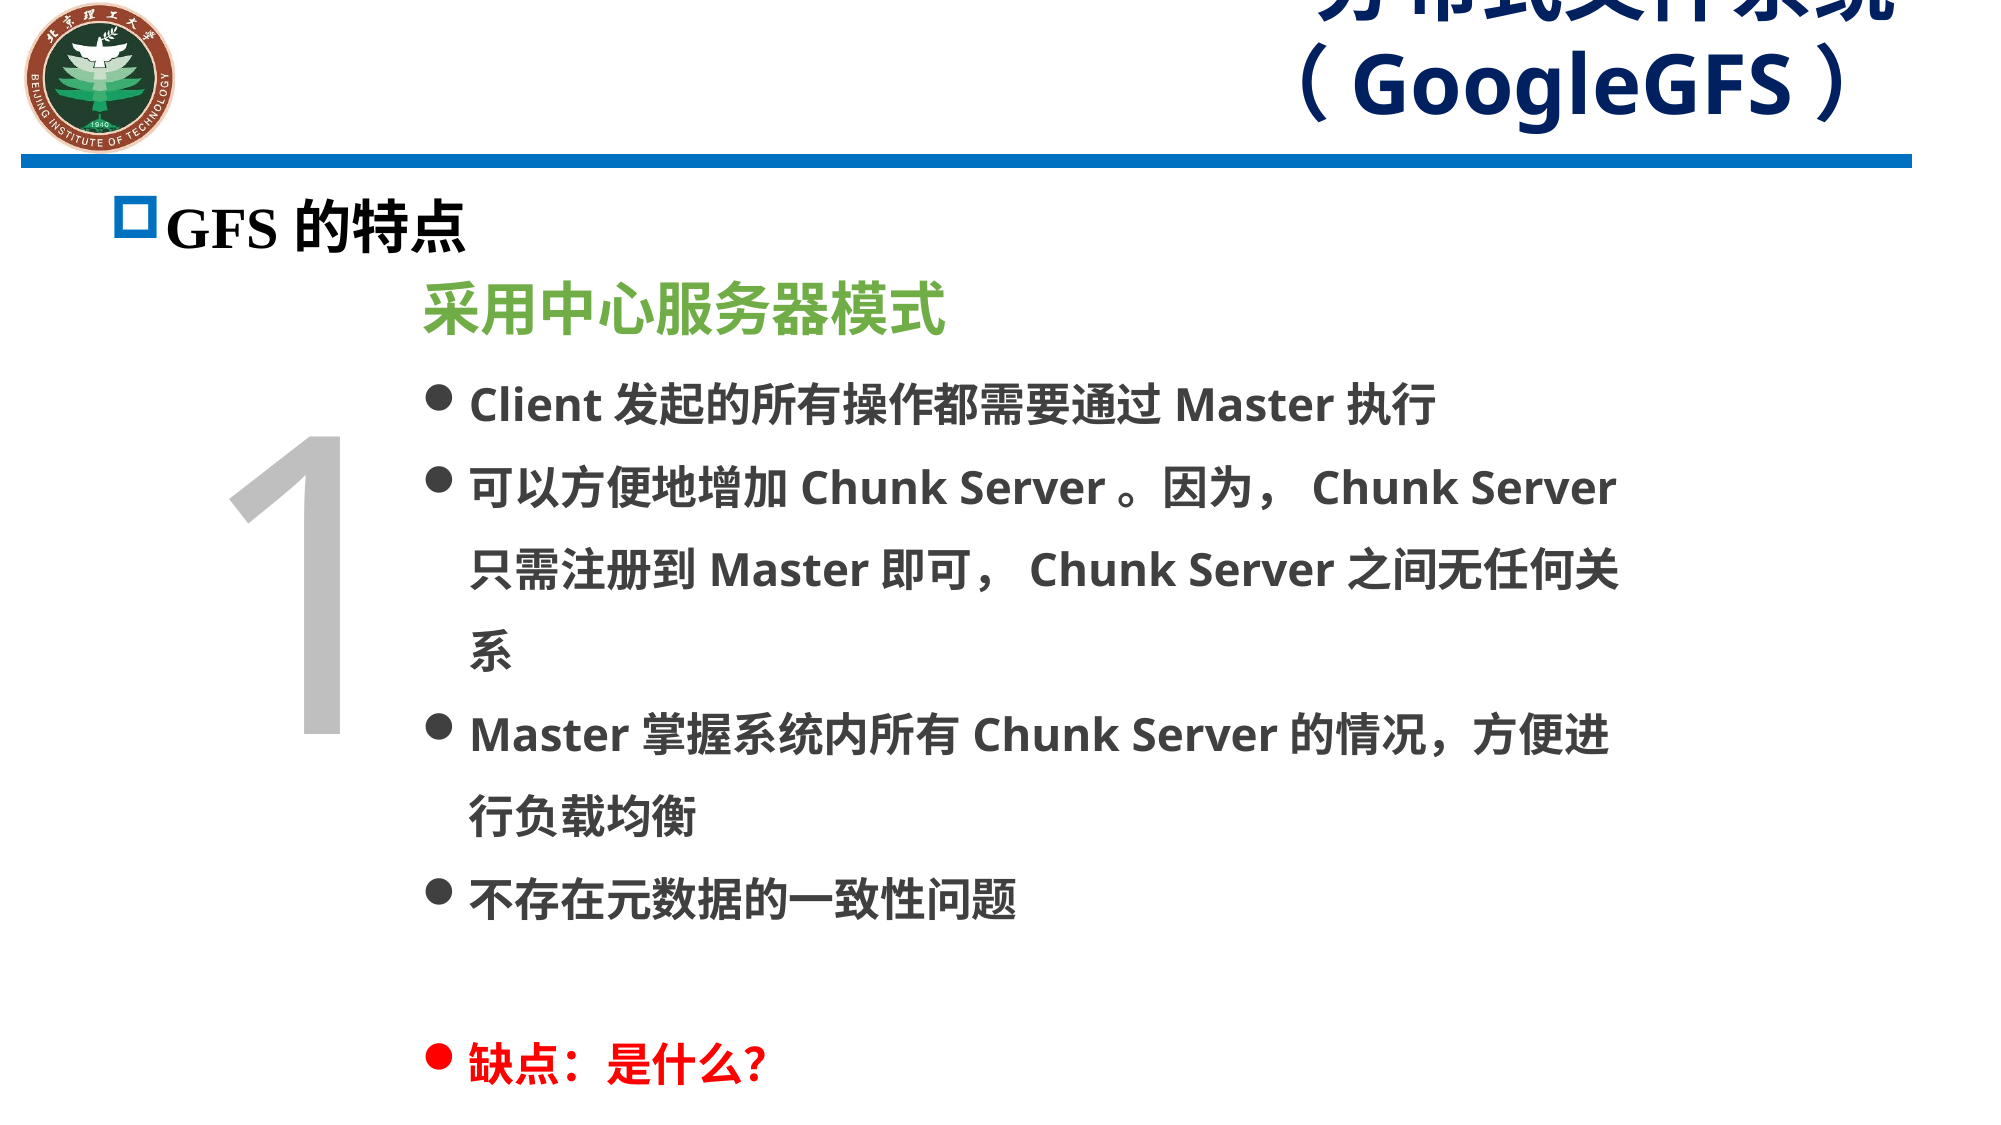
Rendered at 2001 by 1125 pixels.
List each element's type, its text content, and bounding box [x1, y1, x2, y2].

picture [21, 0, 178, 156]
text_box GFS的特点 [94, 182, 483, 268]
text_box 采用中心服务器模式 [407, 273, 962, 340]
text_box 分布式文件系统（GoogleGFS） [664, 51, 1912, 139]
text_box 1 [177, 310, 350, 826]
text_box Client发起的所有操作都需要通过Master执行 可以方便地增加Chunk Server。因为，Chunk Server只需注册到Master即可，Chunk Server之间无任何关系 Master掌握系统内所有Chunk Server的情况，方便进行负载均衡 不存在元数据的一致性问题 缺点：是什么？ [407, 340, 1652, 1098]
text_box [21, 154, 1912, 168]
